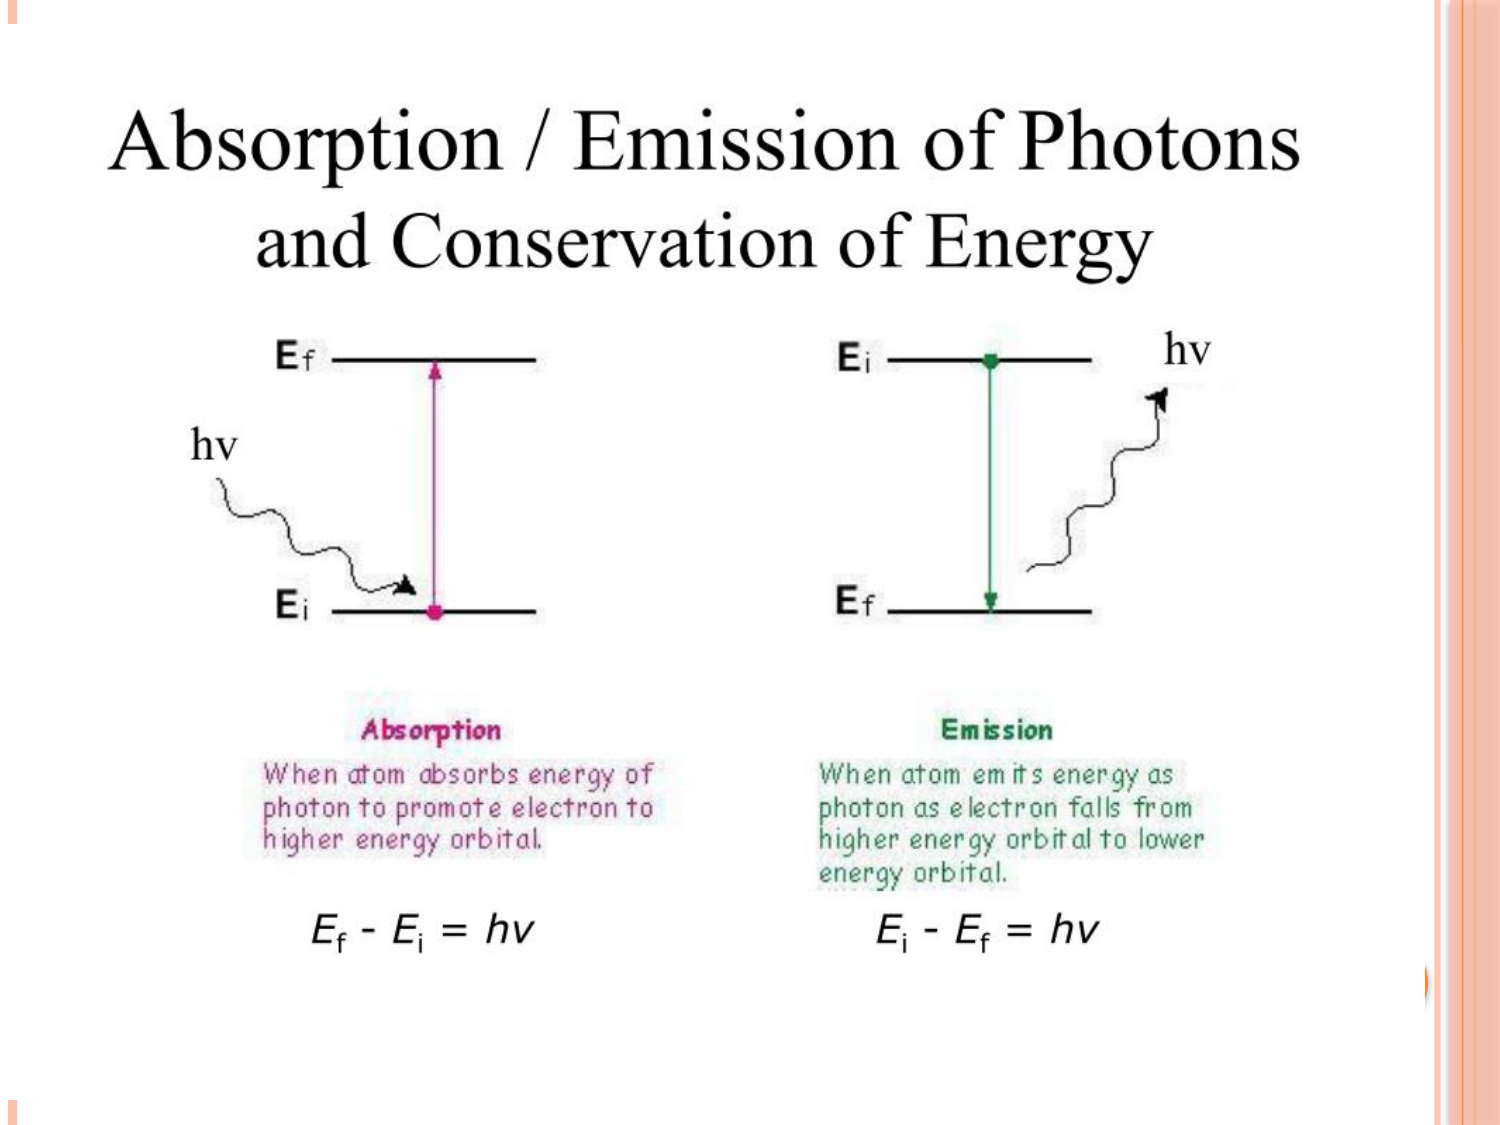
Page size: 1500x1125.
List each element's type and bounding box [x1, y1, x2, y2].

list [0, 24, 1426, 1101]
